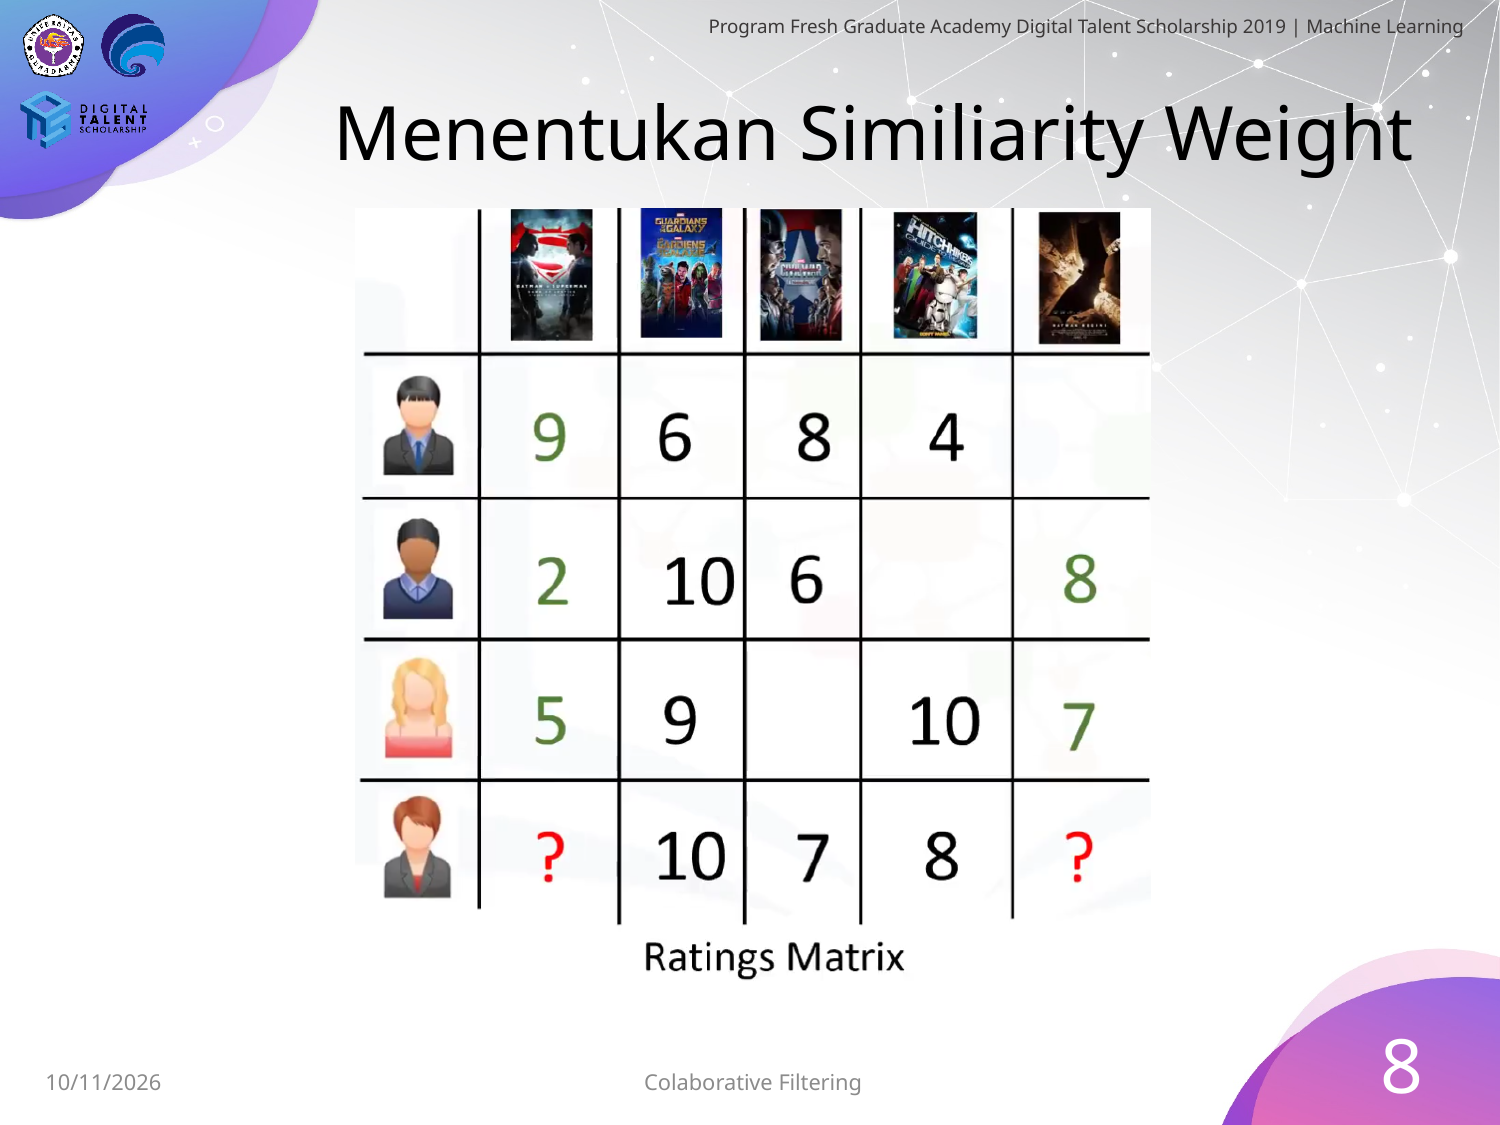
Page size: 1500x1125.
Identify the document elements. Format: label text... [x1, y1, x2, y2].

picture [0, 0, 1500, 1125]
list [355, 208, 1151, 984]
title Menentukan Similiarity Weight [271, 66, 1477, 207]
footer Colaborative Filtering [386, 1053, 1121, 1114]
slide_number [30, 1053, 272, 1114]
slide_number 8 [1327, 1025, 1477, 1115]
